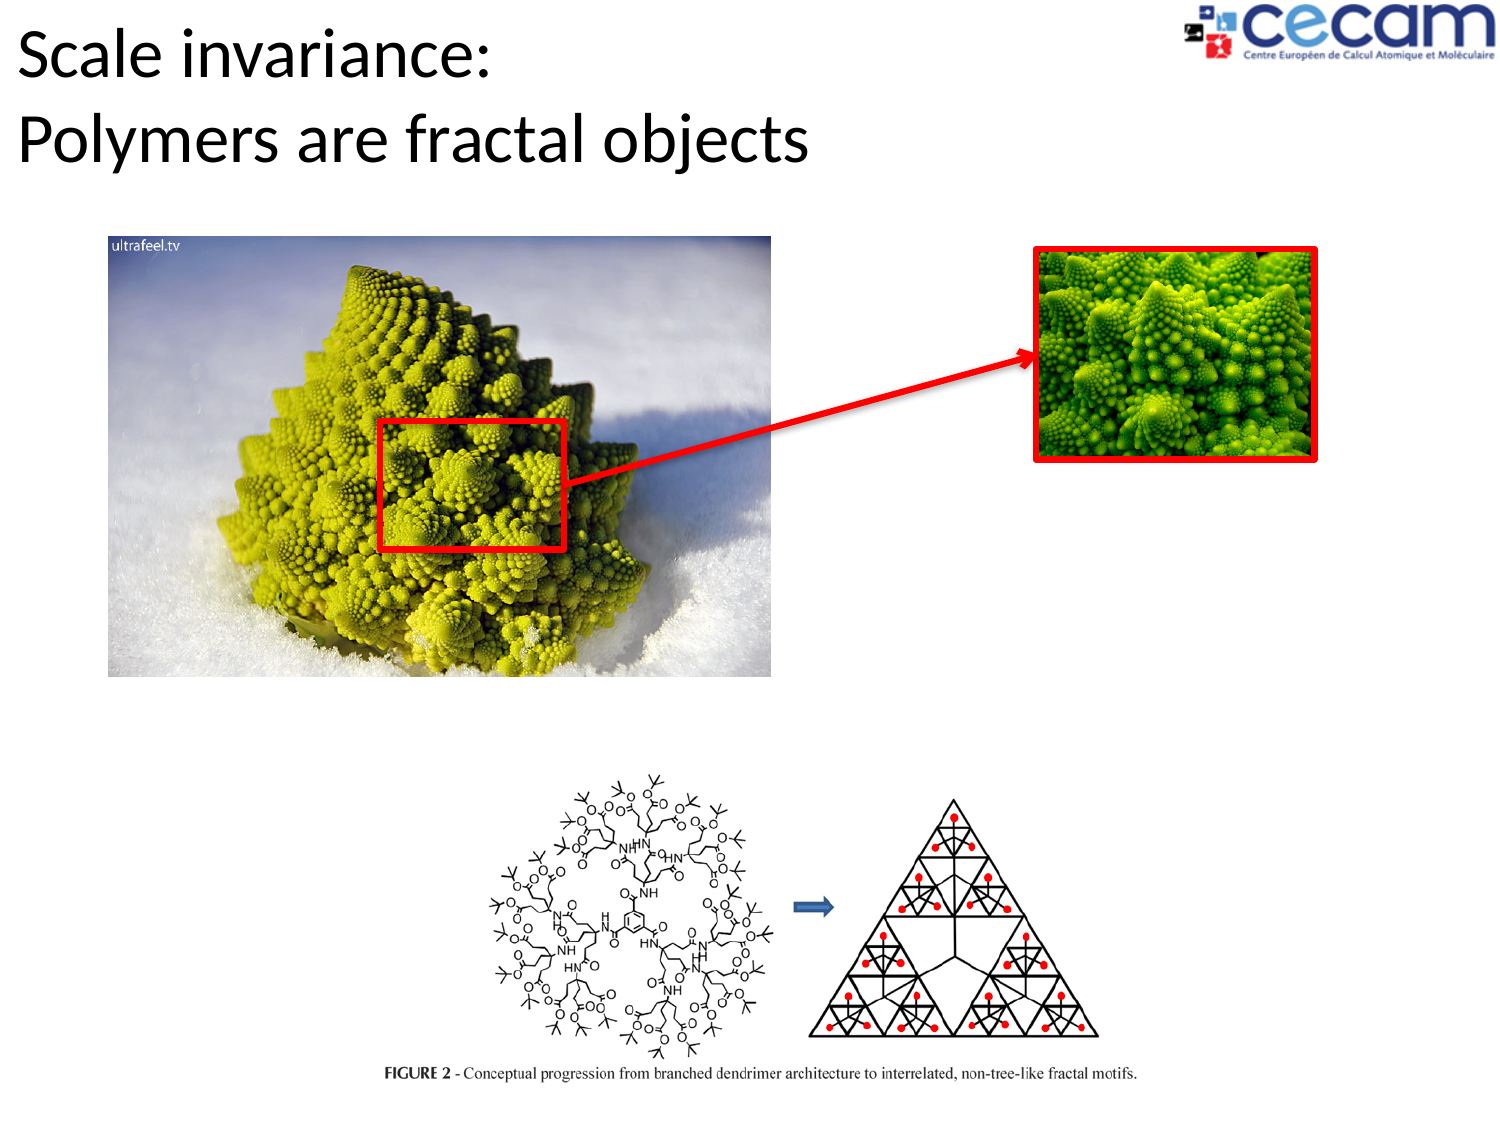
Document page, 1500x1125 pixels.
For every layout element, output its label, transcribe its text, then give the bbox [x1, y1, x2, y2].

picture [1038, 251, 1312, 457]
picture [1184, 3, 1497, 62]
title Scale invariance: Polymers are fractal objects [2, 0, 922, 186]
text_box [563, 354, 1040, 486]
picture [379, 768, 1140, 1087]
picture [107, 235, 771, 677]
